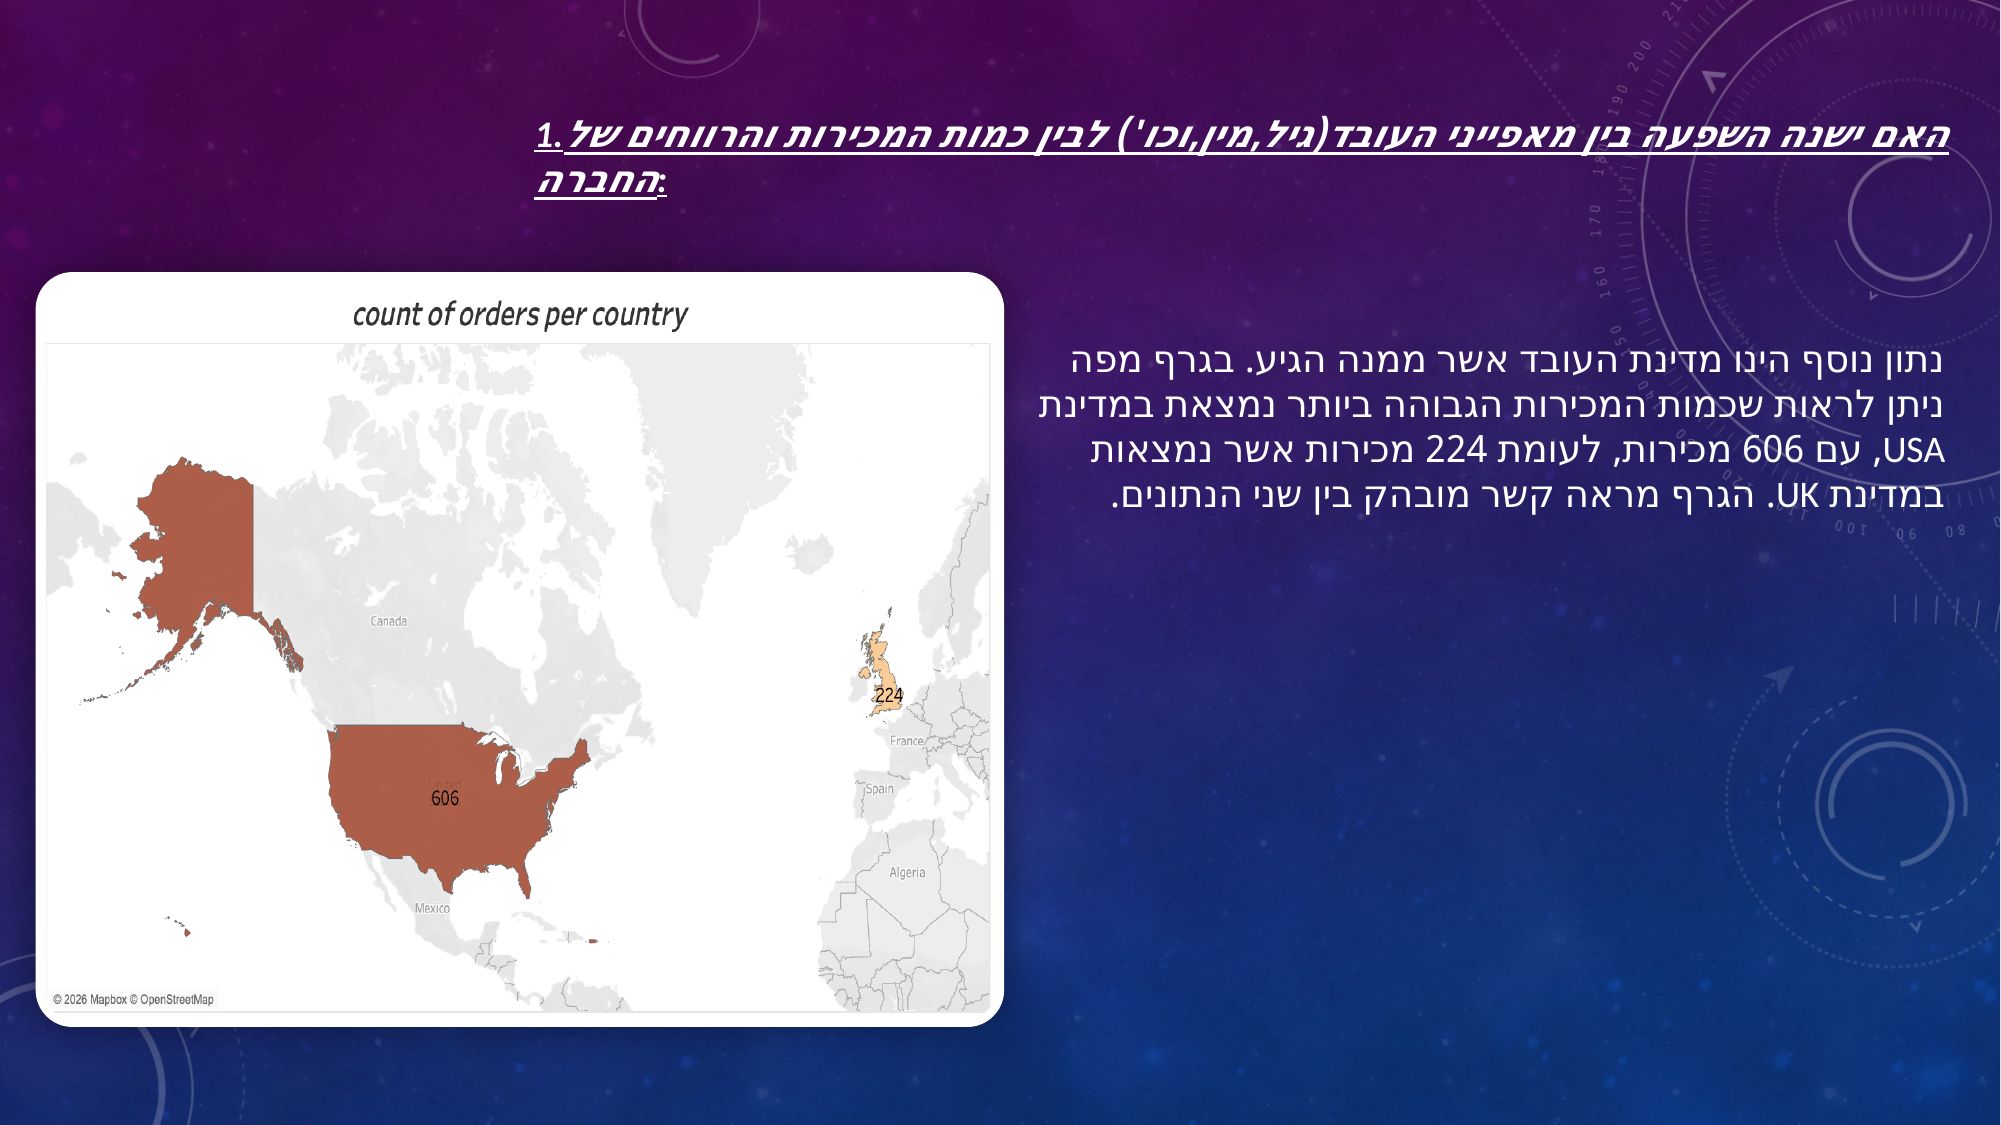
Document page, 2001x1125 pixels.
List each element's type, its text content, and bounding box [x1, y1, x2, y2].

text_box 1.האם ישנה השפעה בין מאפייני העובד(גיל,מין,וכו') לבין כמות המכירות והרווחים של החברה: [519, 102, 2000, 367]
picture [0, 0, 2001, 1125]
text_box נתון נוסף הינו מדינת העובד אשר ממנה הגיע. בגרף מפה ניתן לראות שכמות המכירות הגבוהה ביותר נמצאת במדינת USA, עם 606 מכירות, לעומת 224 מכירות אשר נמצאות במדינת UK. הגרף מראה קשר מובהק בין שני הנתונים. [1019, 327, 1961, 980]
